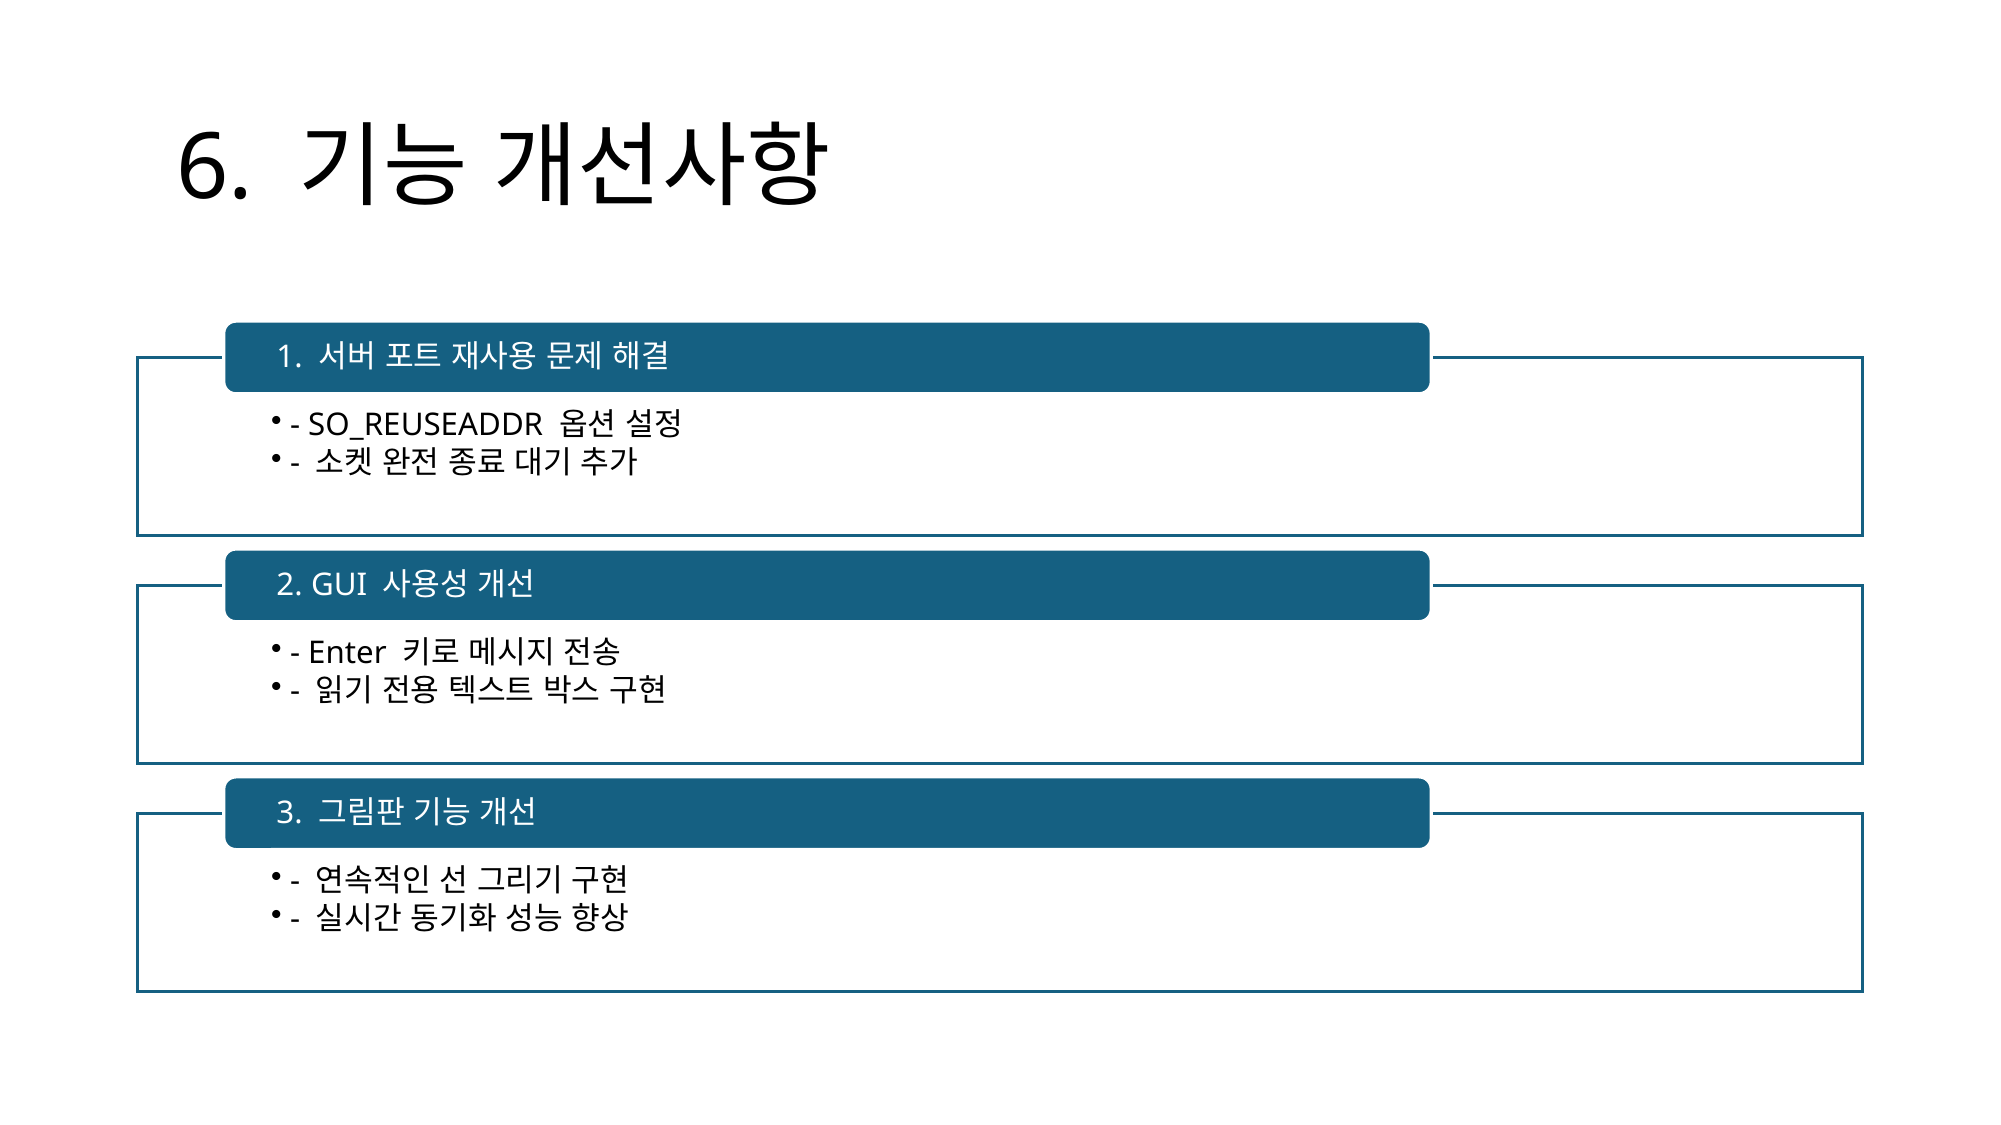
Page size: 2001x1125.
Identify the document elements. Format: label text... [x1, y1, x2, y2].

title 6. 기능 개선사항 [137, 59, 1863, 278]
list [136, 298, 1863, 1014]
